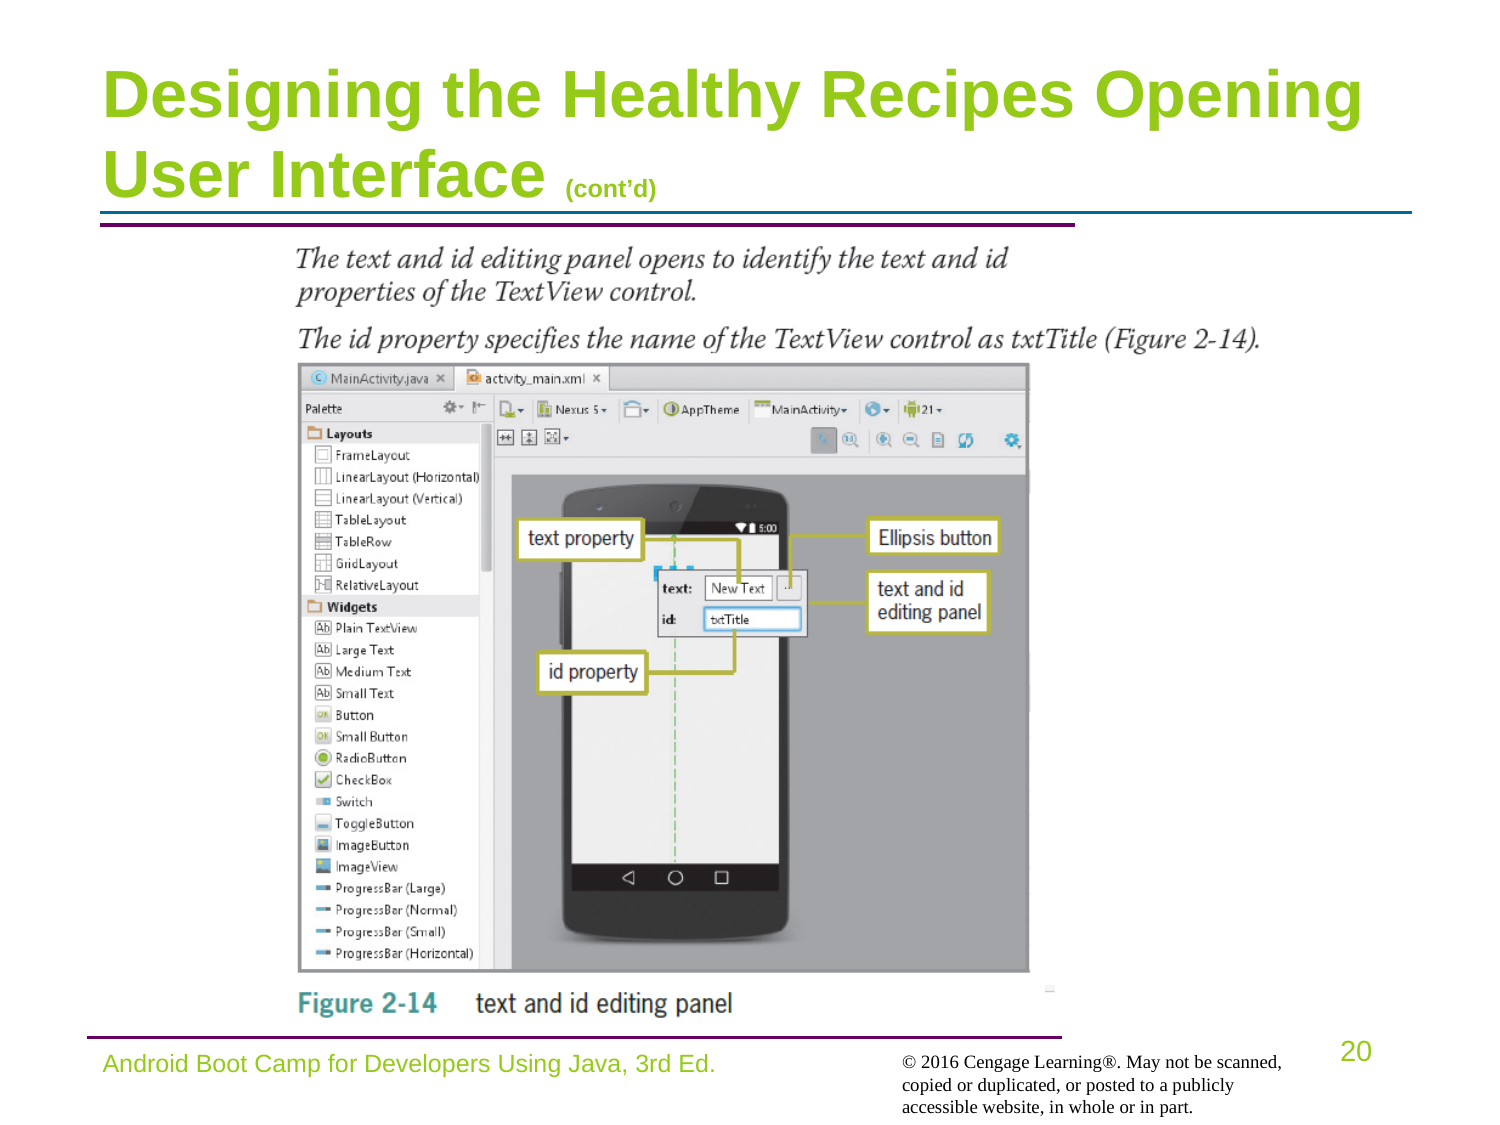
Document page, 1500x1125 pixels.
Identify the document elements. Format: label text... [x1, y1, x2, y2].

picture [287, 239, 1271, 1036]
slide_number 20 [1074, 1025, 1388, 1100]
title Designing the Healthy Recipes Opening User Interface (cont’d) [87, 37, 1413, 226]
footer Android Boot Camp for Developers Using Java, 3rd Ed. [87, 1025, 988, 1100]
